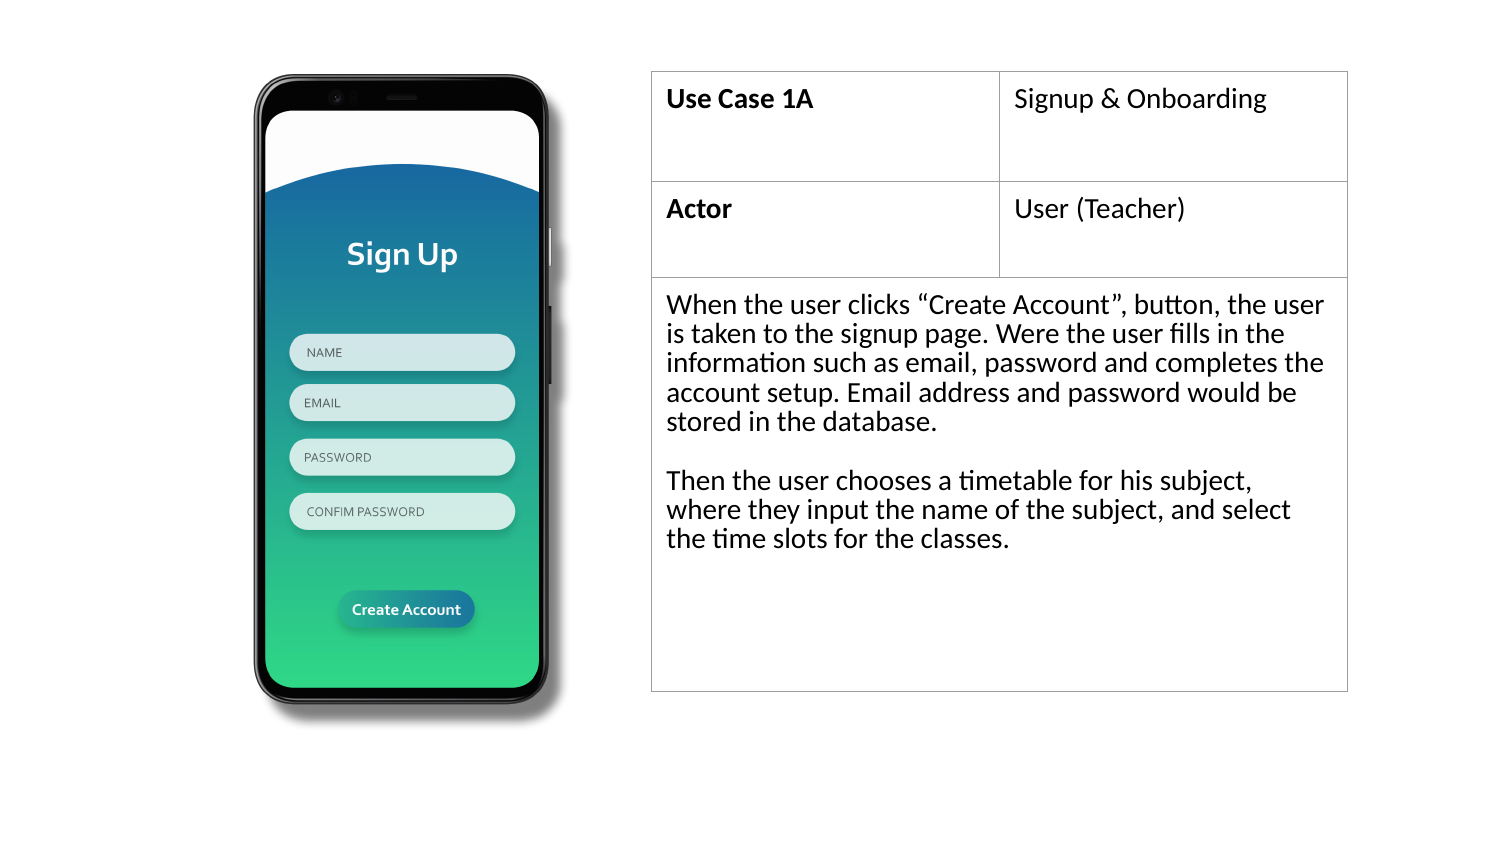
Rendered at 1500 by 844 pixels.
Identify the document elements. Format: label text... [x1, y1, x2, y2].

picture [245, 62, 558, 736]
table_cell When the user clicks “Create Account”, button, the user is taken to the signup page. Were the user fills in the information such as email, password and completes the account setup. Email address and password would be stored in the database. Then the user chooses a timetable for his subject, where they input the name of the subject, and select the time slots for the classes. [652, 278, 1347, 691]
table_cell Actor [652, 182, 999, 277]
table_cell User (Teacher) [1000, 182, 1347, 277]
table_header Signup & Onboarding [1000, 72, 1347, 181]
table_header Use Case 1A [652, 72, 999, 181]
